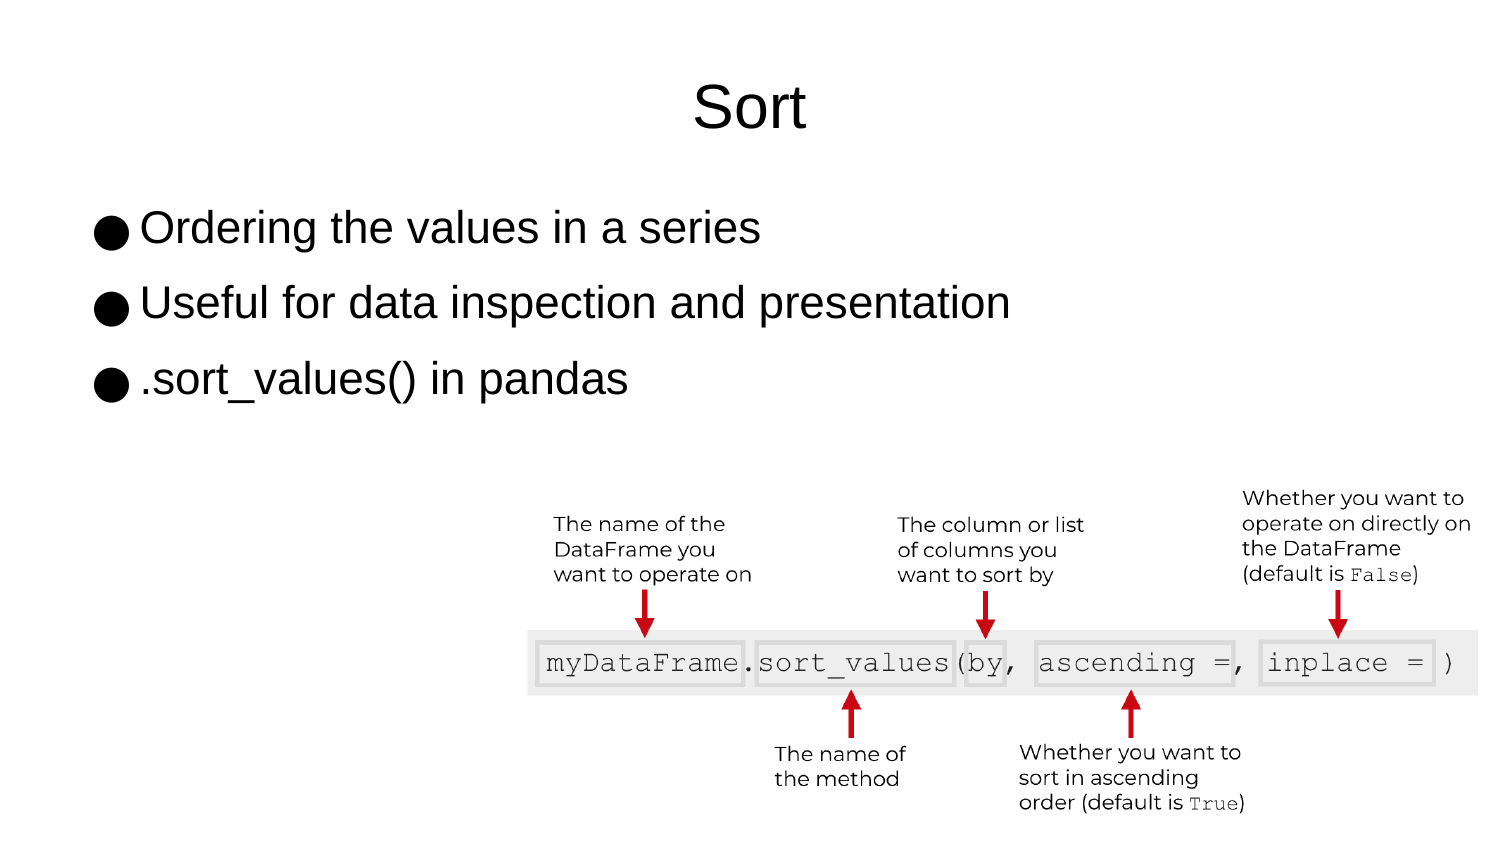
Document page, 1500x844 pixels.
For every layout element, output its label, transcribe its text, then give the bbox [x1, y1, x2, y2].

picture [502, 440, 1500, 844]
text_box Ordering the values in a series Useful for data inspection and presentation .sort_values() in pandas [74, 197, 1425, 687]
text_box Sort [74, 33, 1425, 175]
